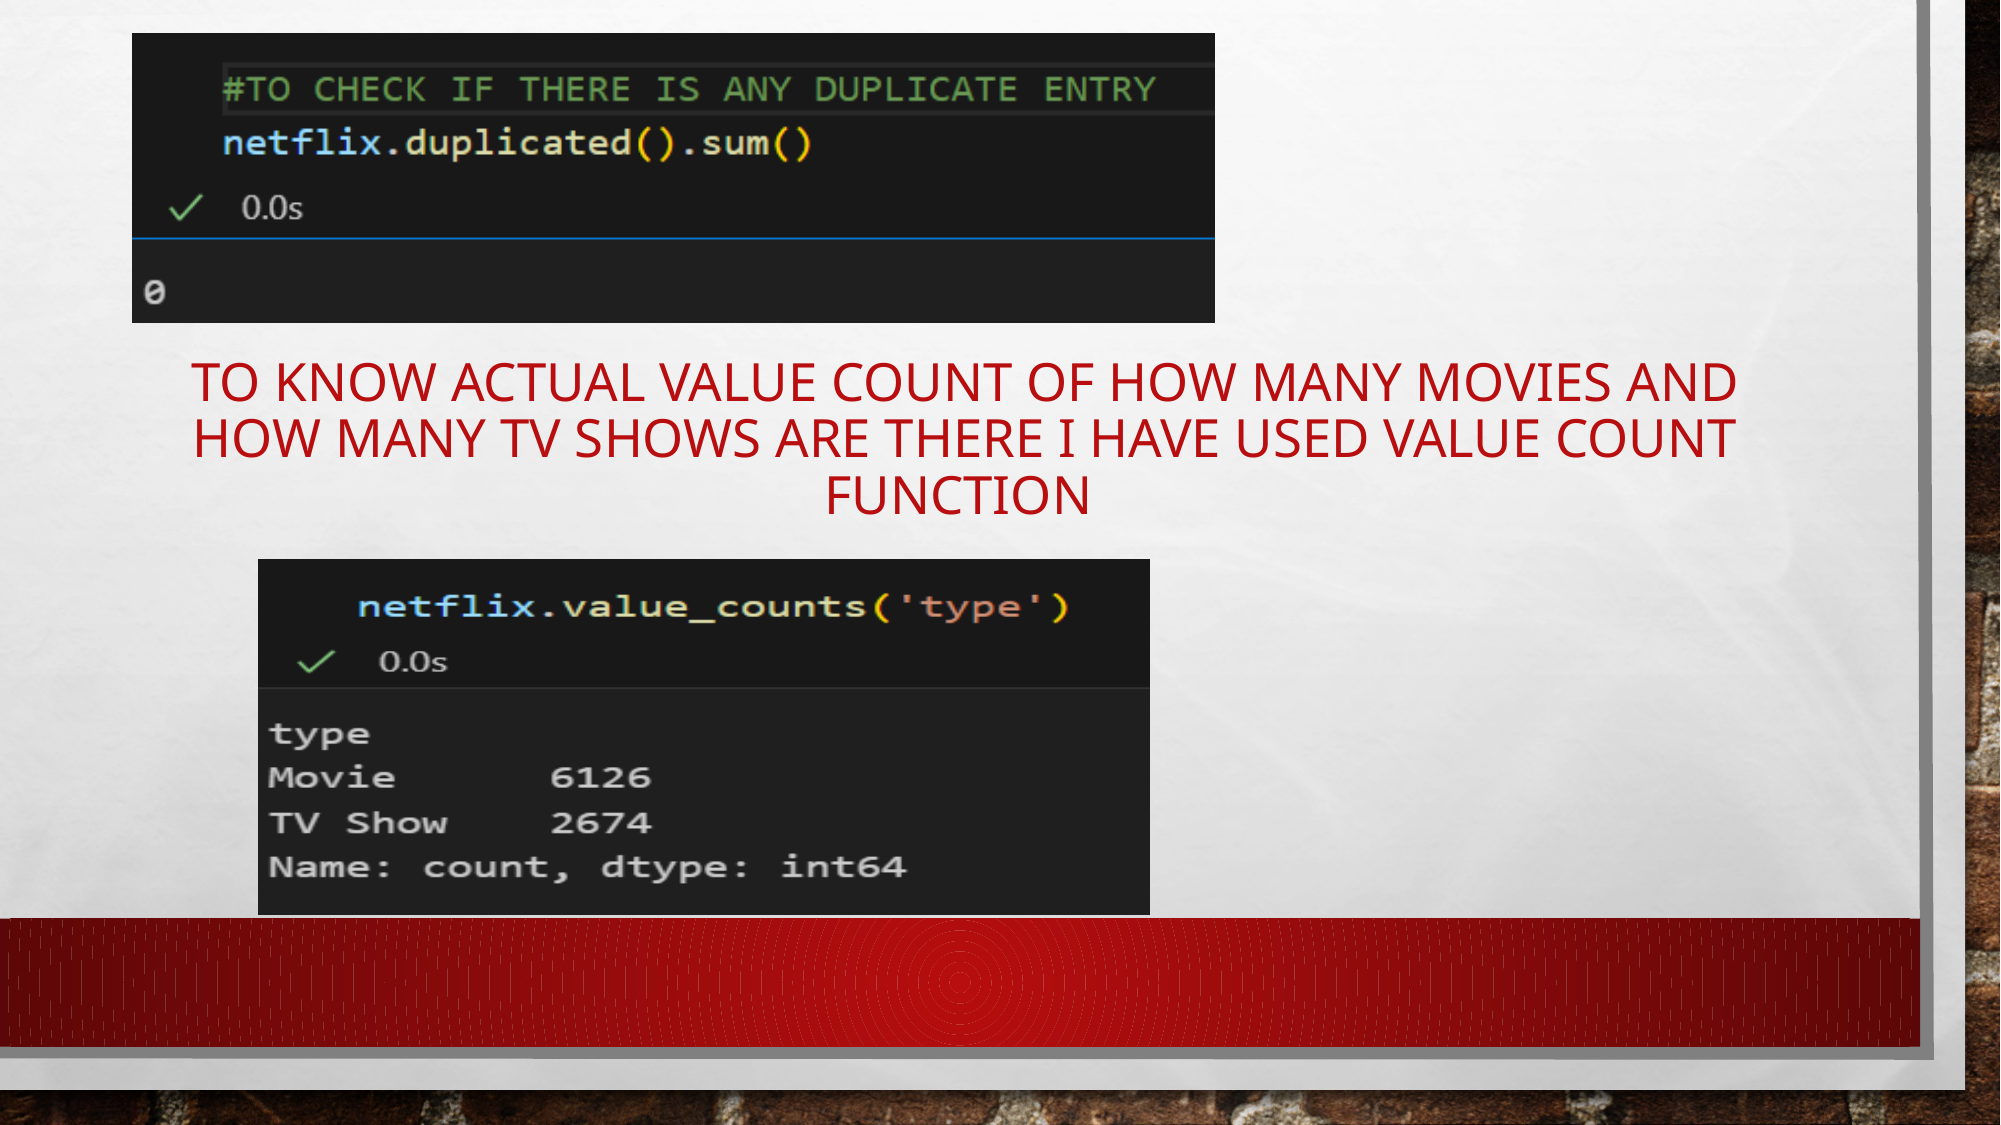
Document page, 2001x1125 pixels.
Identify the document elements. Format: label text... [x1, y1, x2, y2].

picture [131, 33, 1215, 323]
title TO KNOW ACTUAL VALUE COUNT OF HOW MANY MOVIES AND HOW MANY TV SHOWS ARE THERE I HAVE USED VALUE COUNT FUNCTION [112, 347, 1818, 534]
picture [258, 559, 1151, 915]
picture [0, 0, 2000, 1125]
